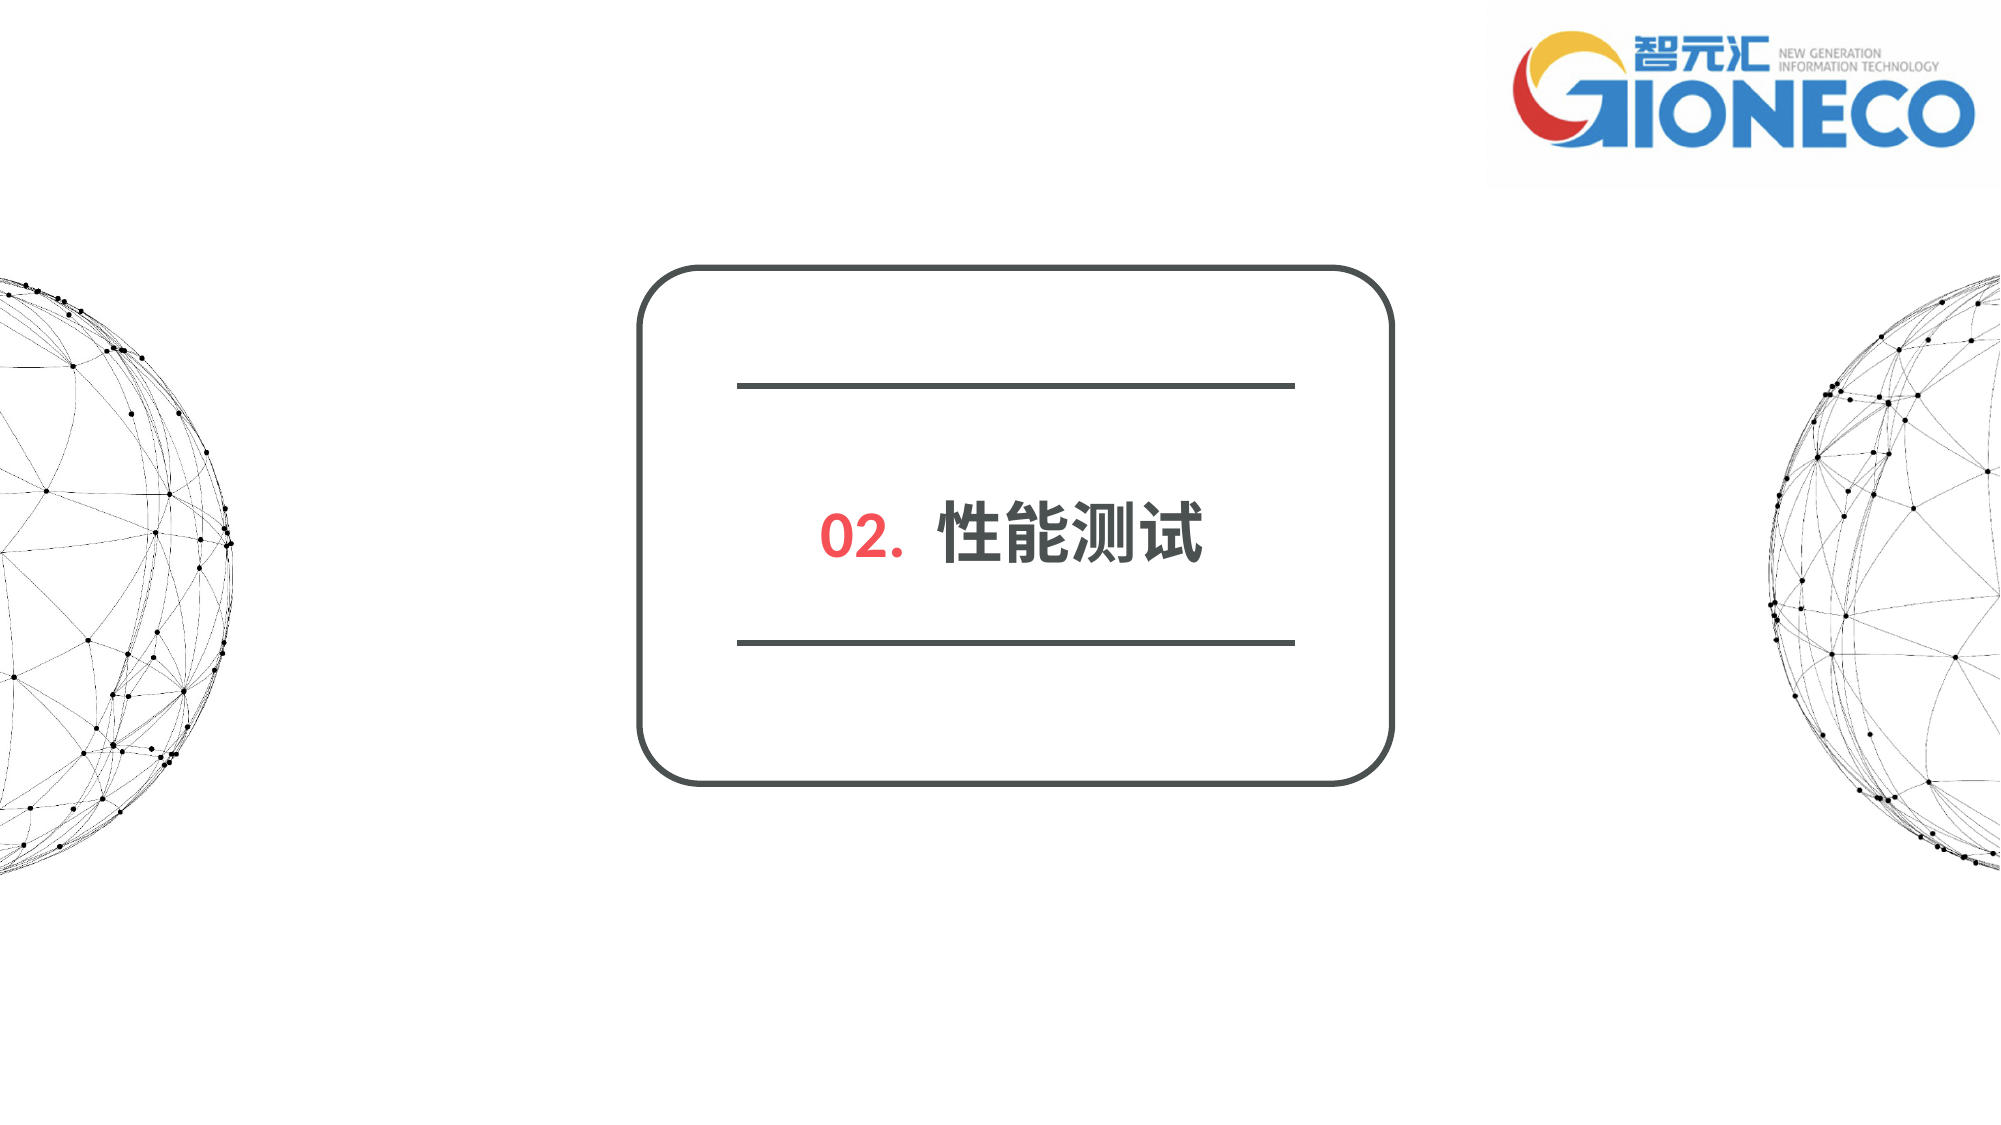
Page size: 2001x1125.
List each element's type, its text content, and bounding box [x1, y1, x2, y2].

picture [0, 231, 709, 916]
text_box [639, 267, 1393, 784]
picture [1292, 233, 2000, 916]
picture [1486, 0, 2000, 189]
text_box 02. 性能测试 [811, 459, 1213, 571]
